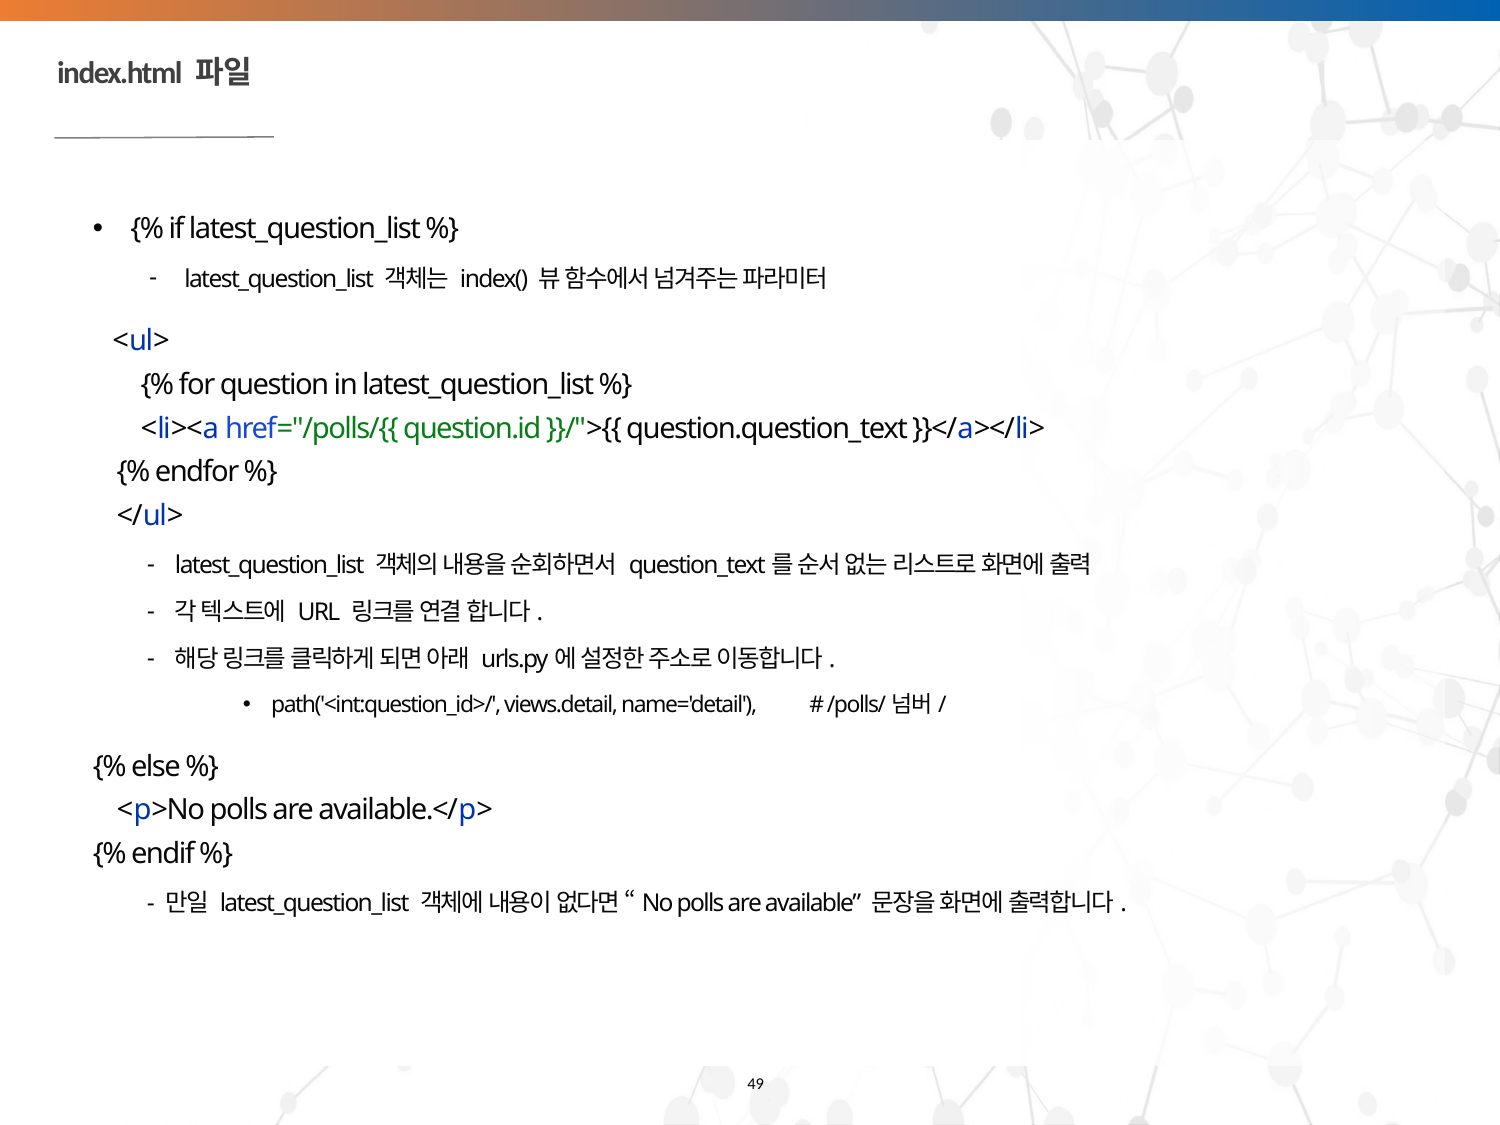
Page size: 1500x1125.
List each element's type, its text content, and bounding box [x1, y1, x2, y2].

list {% if latest_question_list %} latest_question_list 객체는 index() 뷰 함수에서 넘겨주는 파라미터 <ul> {% for question in latest_question_list %} <li><a href="/polls/{{ question.id }}/">{{ question.question_text }}</a></li> {% endfor %} </ul> latest_question_list 객체의 내용을 순회하면서 question_text를 순서 없는 리스트로 화면에 출력 각 텍스트에 URL 링크를 연결 합니다. 해당 링크를 클릭하게 되면 아래 urls.py에 설정한 주소로 이동합니다. path('<int:question_id>/', views.detail, name='detail'), # /polls/넘버/ {% else %} <p>No polls are available.</p> {% endif %} - 만일 latest_question_list 객체에 내용이 없다면 “No polls are available” 문장을 화면에 출력합니다. [78, 193, 1433, 1035]
title index.html 파일 [42, 49, 872, 117]
slide_number 49 [586, 1065, 925, 1125]
